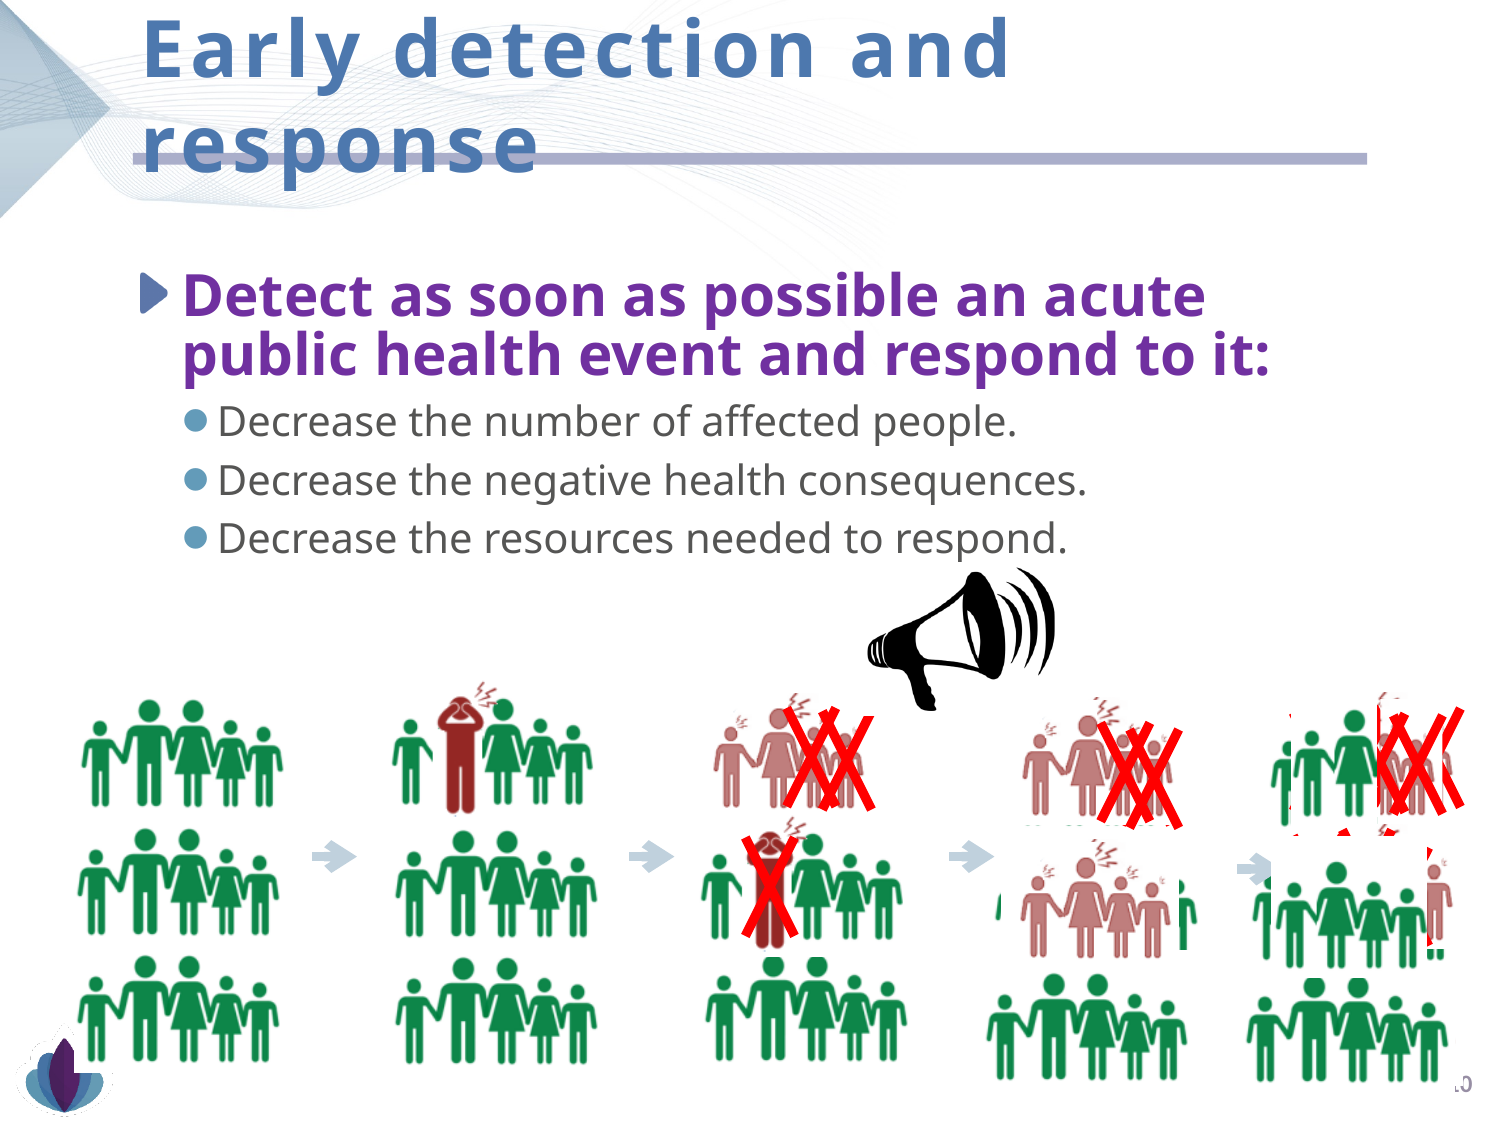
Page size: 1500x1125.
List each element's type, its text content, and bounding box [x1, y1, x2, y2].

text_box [1458, 692, 1463, 1086]
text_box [1068, 697, 1205, 1095]
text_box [385, 676, 675, 1075]
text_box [982, 700, 1195, 1092]
picture [0, 0, 1500, 1125]
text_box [74, 690, 358, 1073]
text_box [695, 692, 920, 1083]
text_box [1243, 675, 1455, 1094]
title Early detection and response [125, 0, 1438, 188]
list Detect as soon as possible an acute public health event and respond to it: Decrease the number of affected people. Decrease the negative health consequences. Decrease the resources needed to respond. [125, 262, 1363, 588]
